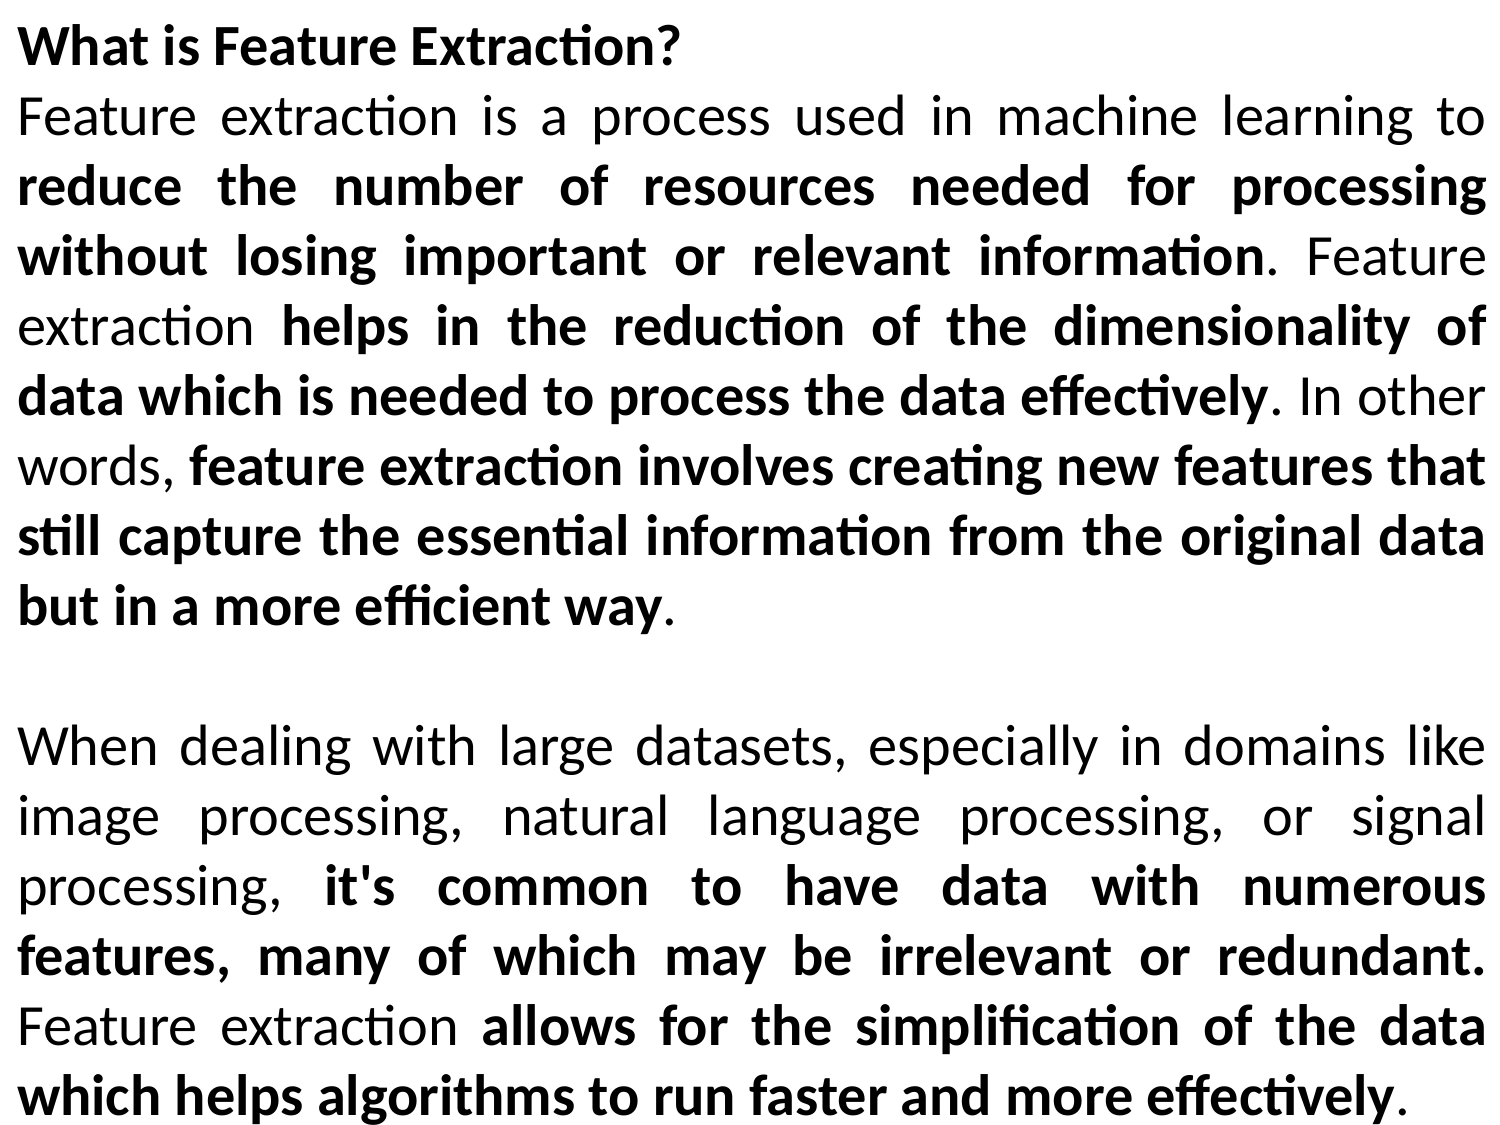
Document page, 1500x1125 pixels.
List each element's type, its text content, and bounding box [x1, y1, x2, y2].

text_box What is Feature Extraction? Feature extraction is a process used in machine learning to reduce the number of resources needed for processing without losing important or relevant information. Feature extraction helps in the reduction of the dimensionality of data which is needed to process the data effectively. In other words, feature extraction involves creating new features that still capture the essential information from the original data but in a more efficient way. When dealing with large datasets, especially in domains like image processing, natural language processing, or signal processing, it's common to have data with numerous features, many of which may be irrelevant or redundant. Feature extraction allows for the simplification of the data which helps algorithms to run faster and more effectively. [2, 0, 1500, 1125]
